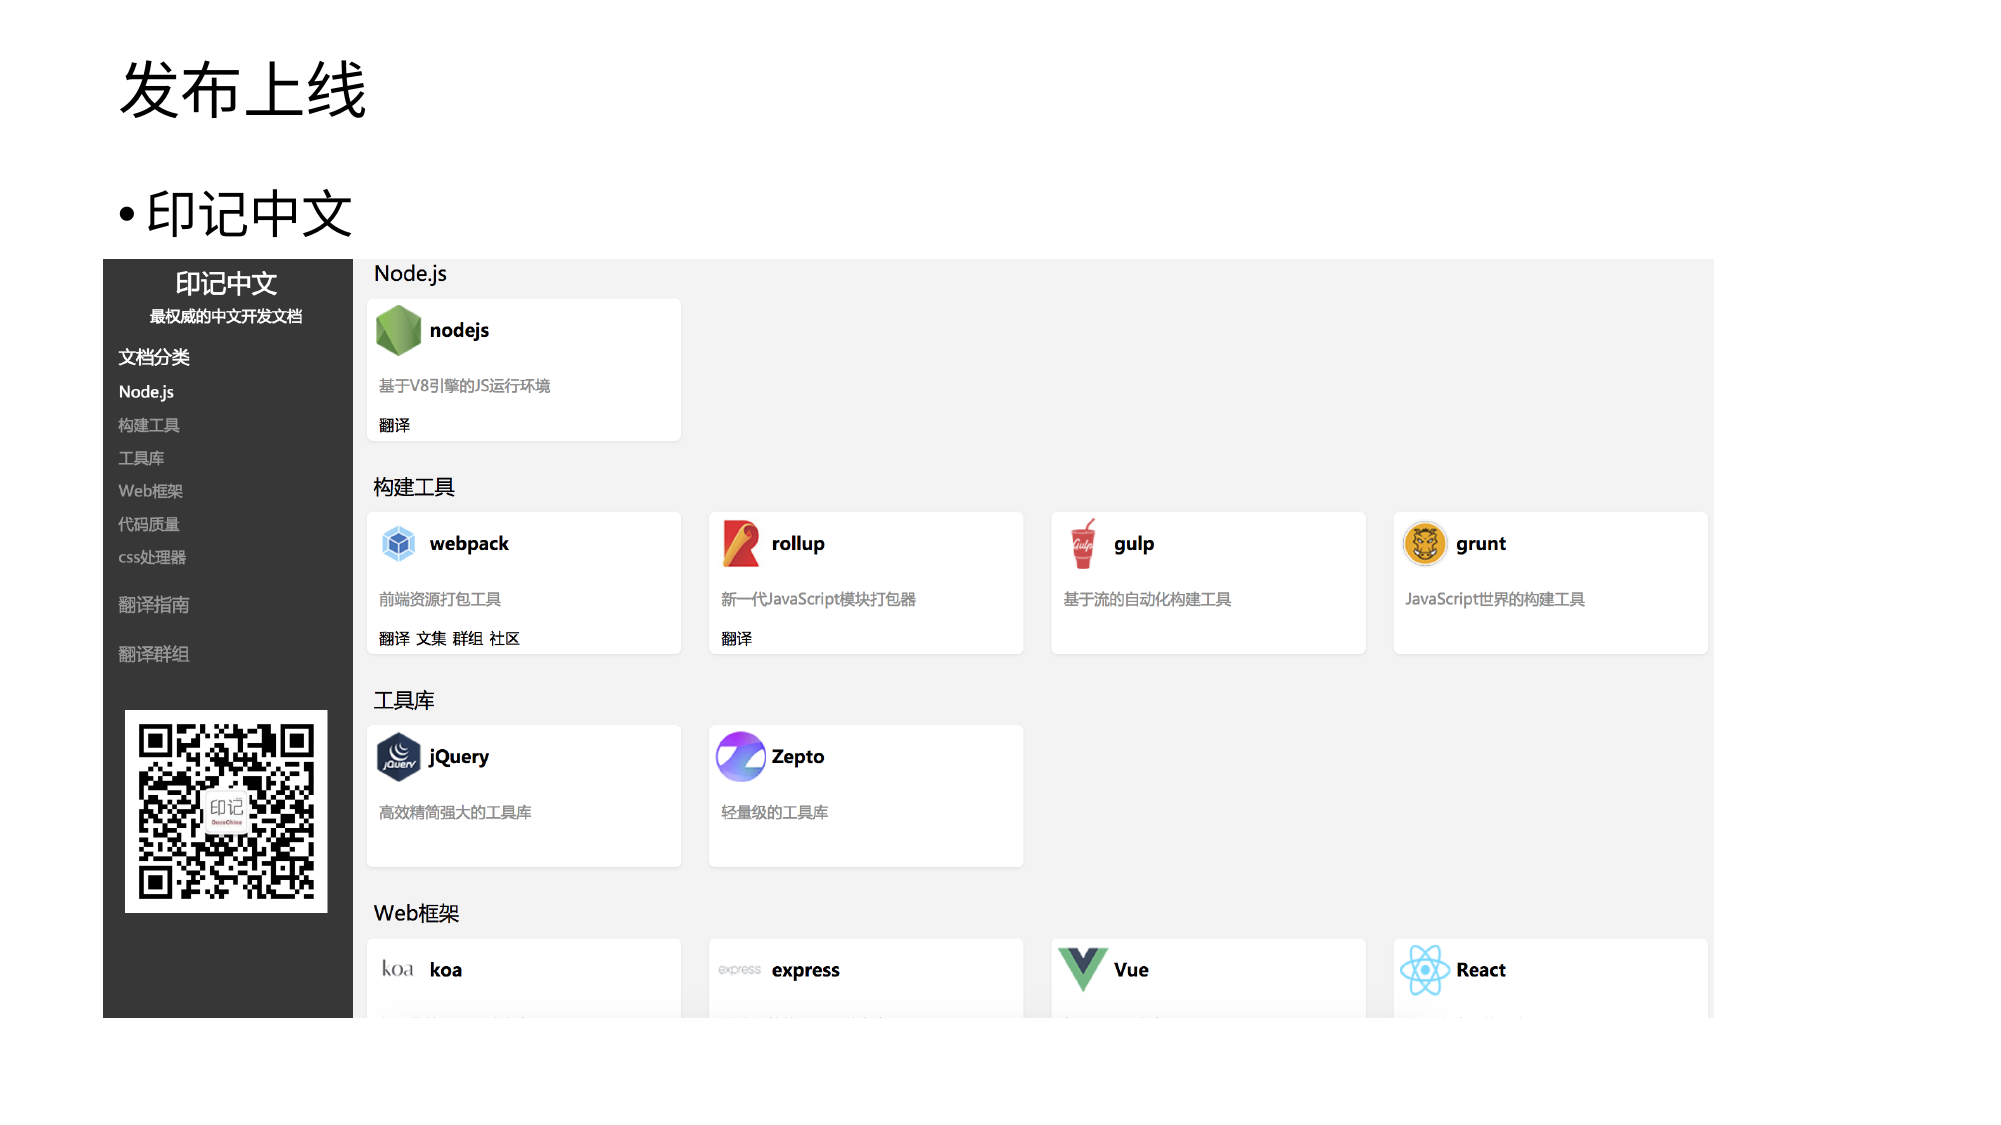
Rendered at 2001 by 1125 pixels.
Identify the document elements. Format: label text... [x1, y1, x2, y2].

text_box 发布上线 [103, 44, 1397, 132]
text_box 印记中文 [103, 181, 1828, 953]
picture [103, 259, 1714, 1018]
